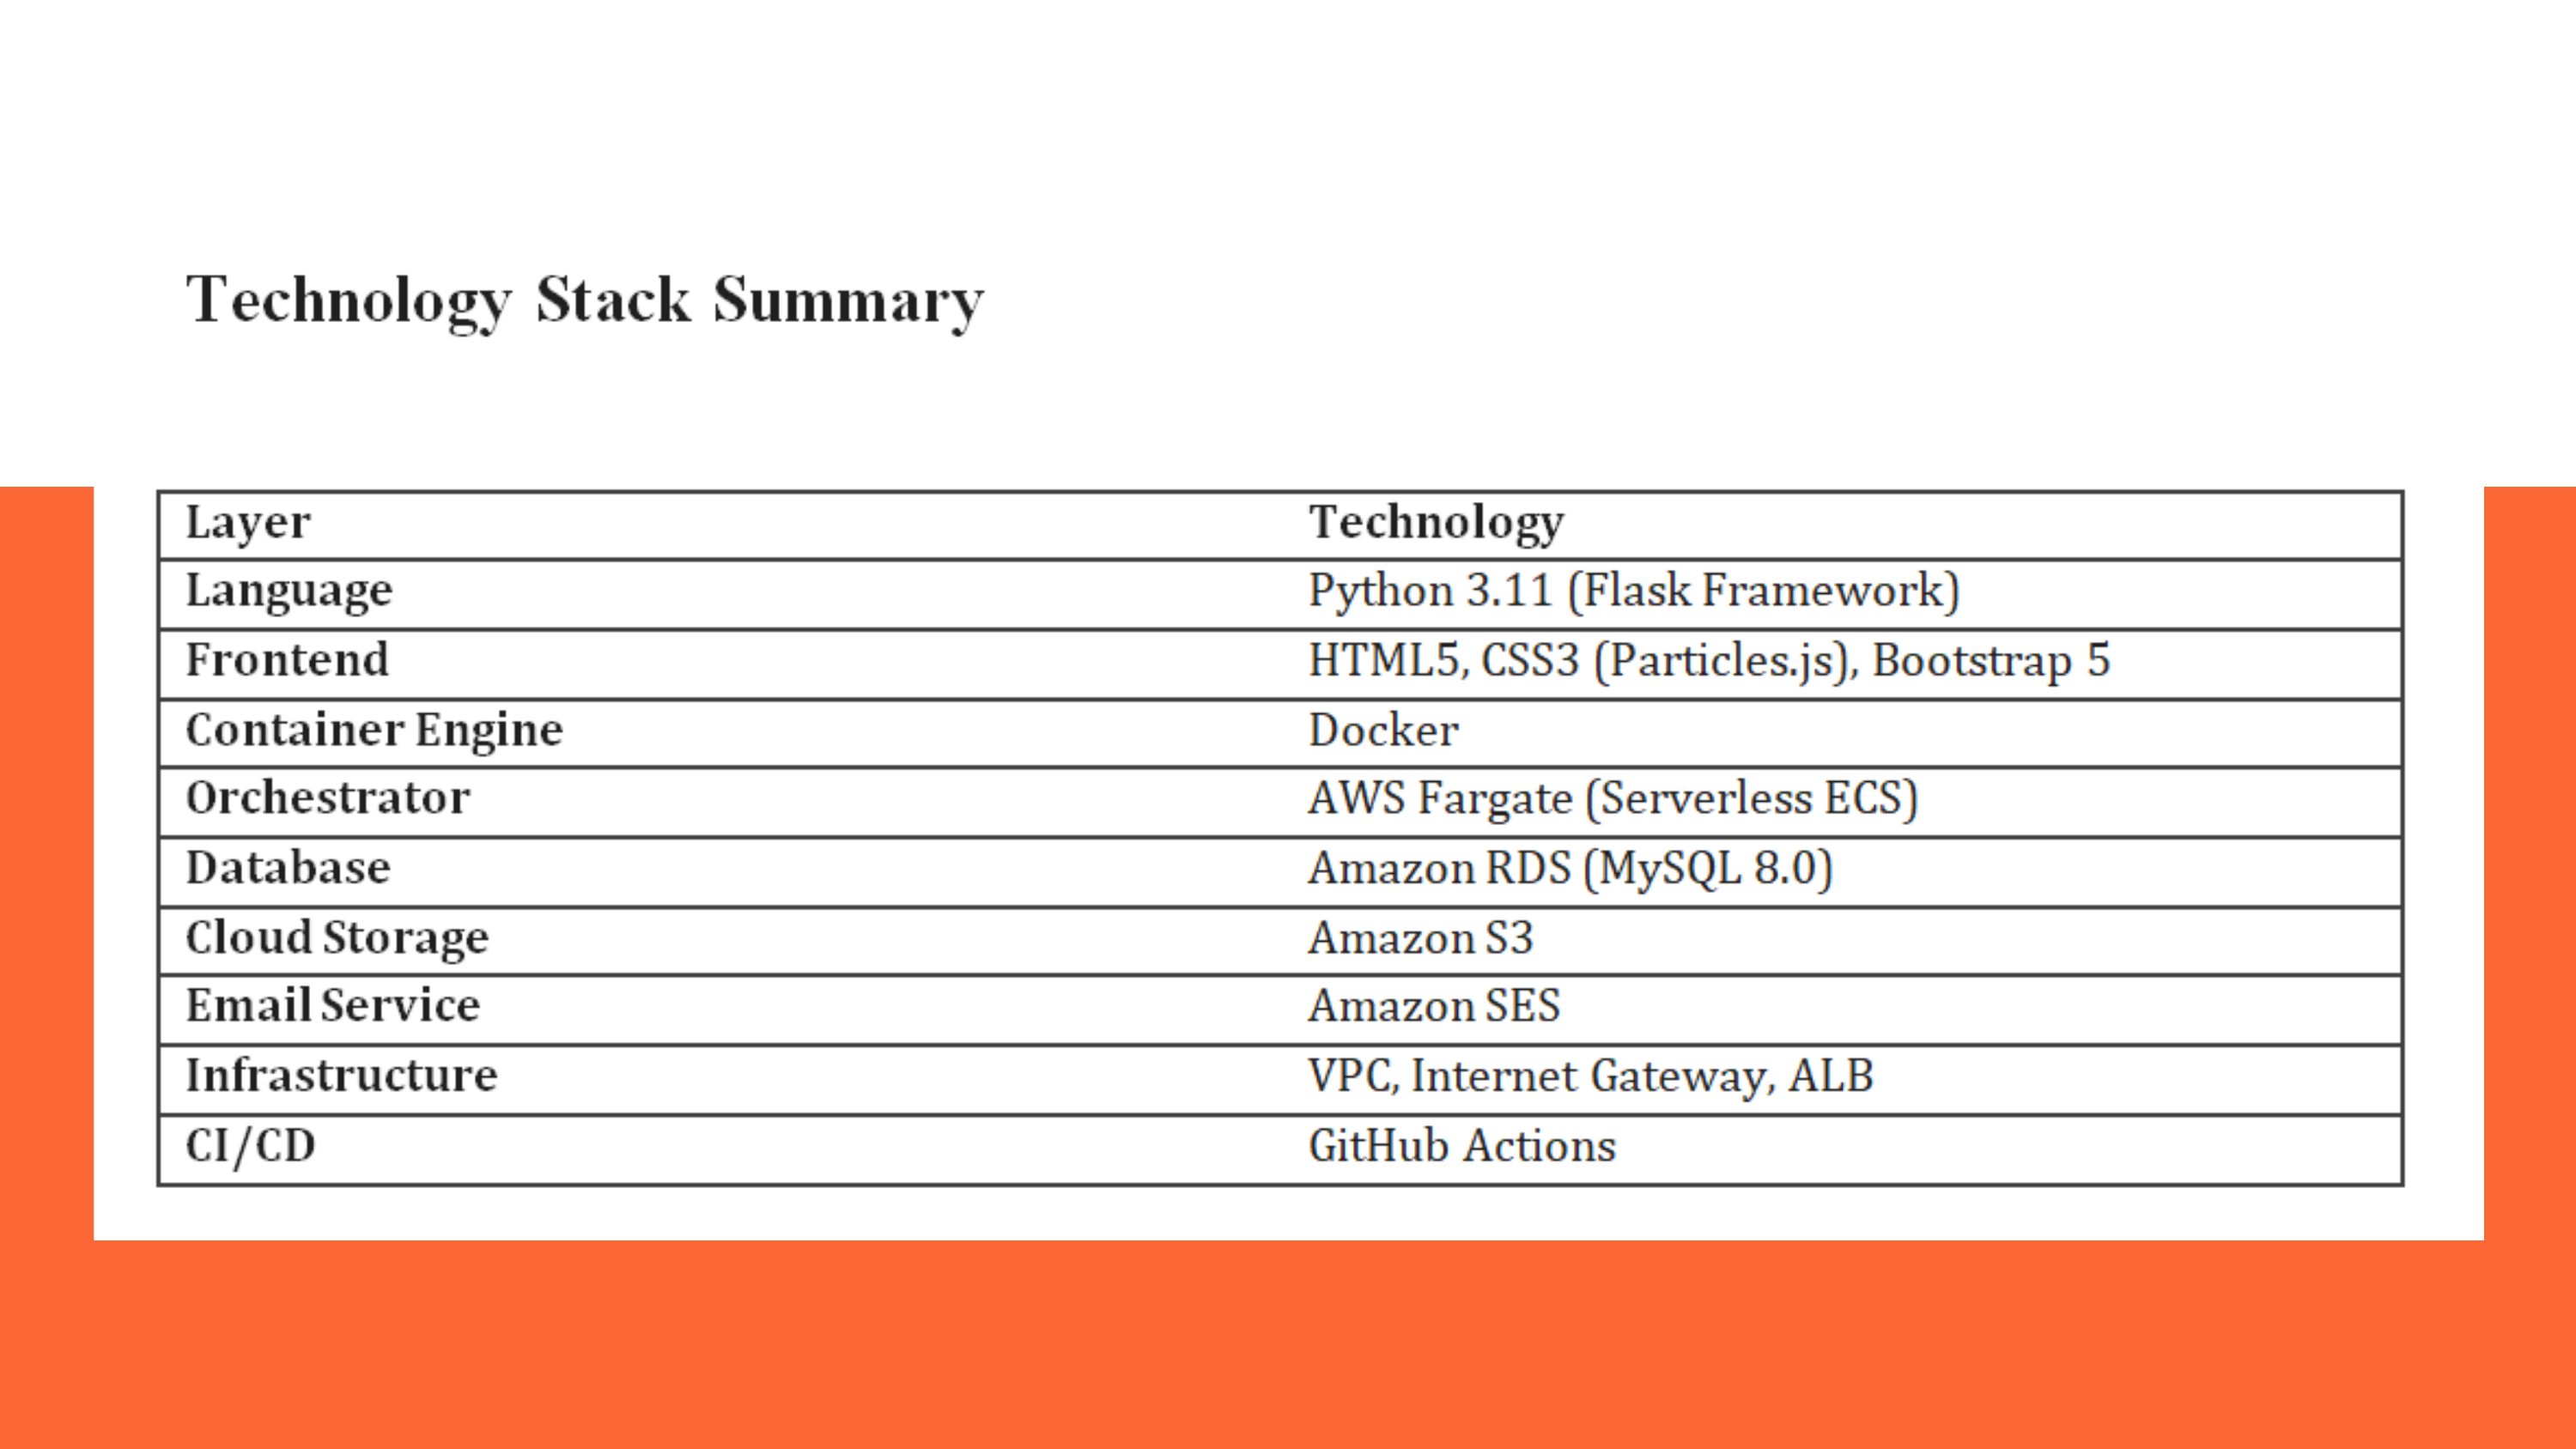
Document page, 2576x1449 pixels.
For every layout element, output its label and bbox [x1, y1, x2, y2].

text_box [94, 230, 2484, 483]
text_box [0, 486, 2576, 1449]
